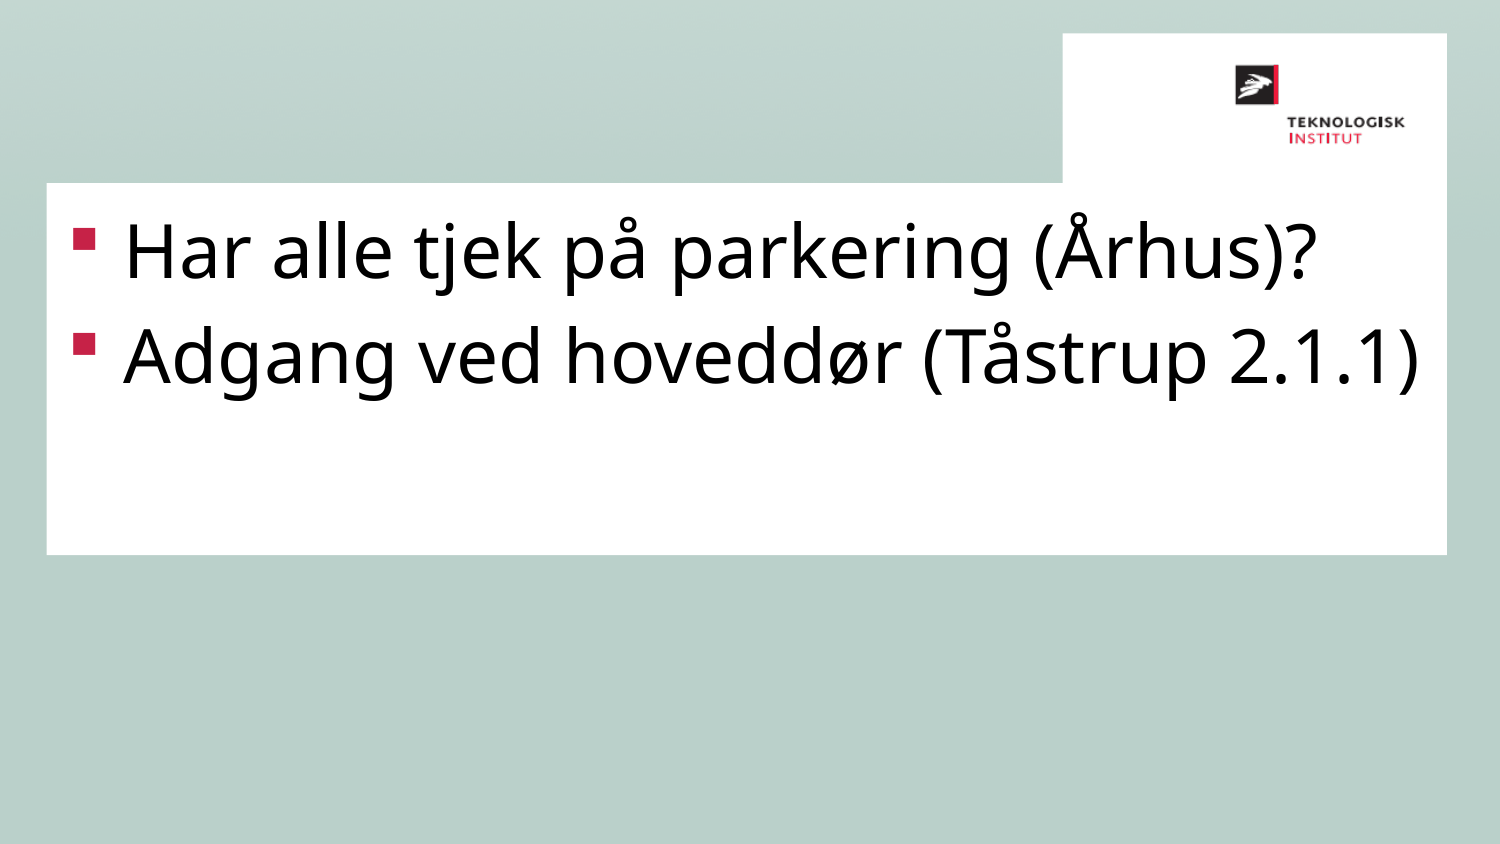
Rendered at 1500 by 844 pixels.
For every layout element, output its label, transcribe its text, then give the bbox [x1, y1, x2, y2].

list Har alle tjek på parkering (Århus)? Adgang ved hoveddør (Tåstrup 2.1.1) [46, 183, 1447, 556]
picture [0, 0, 1500, 844]
